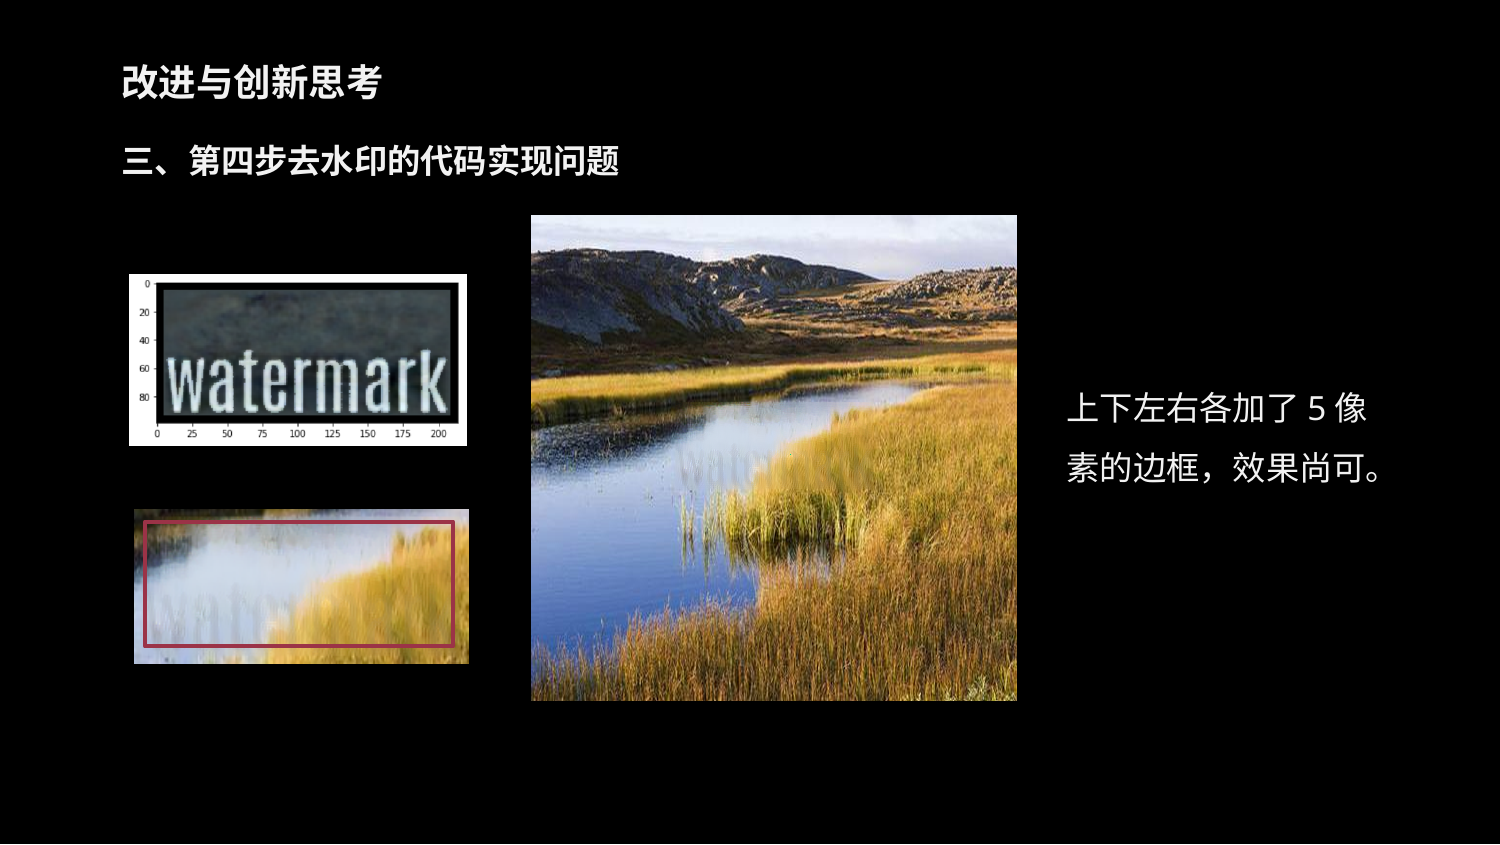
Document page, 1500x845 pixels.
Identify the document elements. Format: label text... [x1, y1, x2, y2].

text_box 三、第四步去水印的代码实现问题 [106, 112, 1413, 487]
picture [129, 274, 467, 446]
picture [531, 215, 1018, 701]
text_box 改进与创新思考 [106, 52, 443, 112]
text_box 上下左右各加了5像素的边框，效果尚可。 [1051, 360, 1395, 495]
picture [133, 508, 469, 665]
